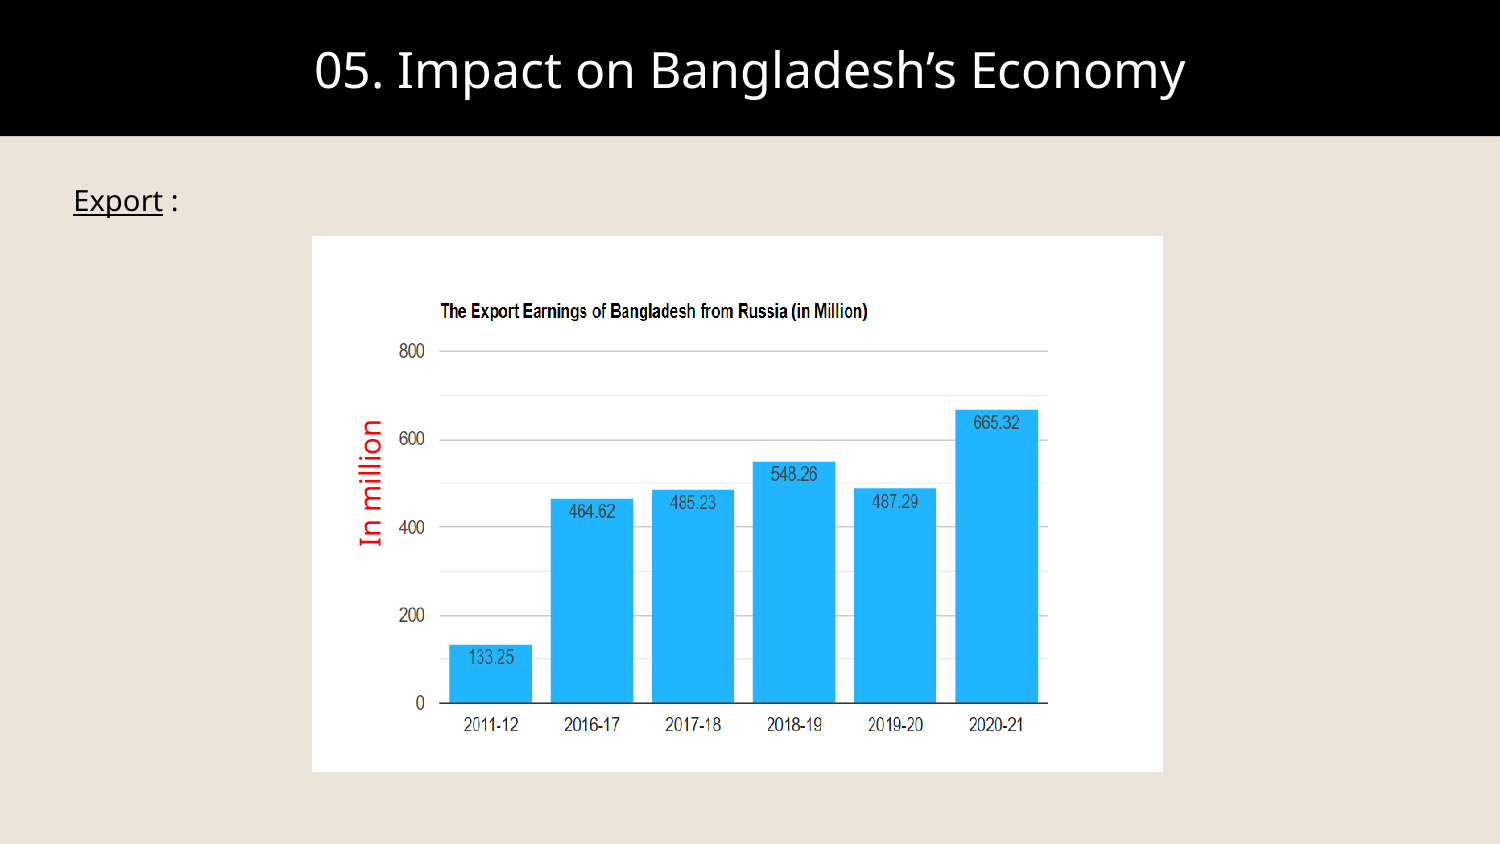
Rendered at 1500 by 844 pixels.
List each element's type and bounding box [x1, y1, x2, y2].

text_box [0, 0, 1500, 844]
text_box [312, 237, 1163, 773]
